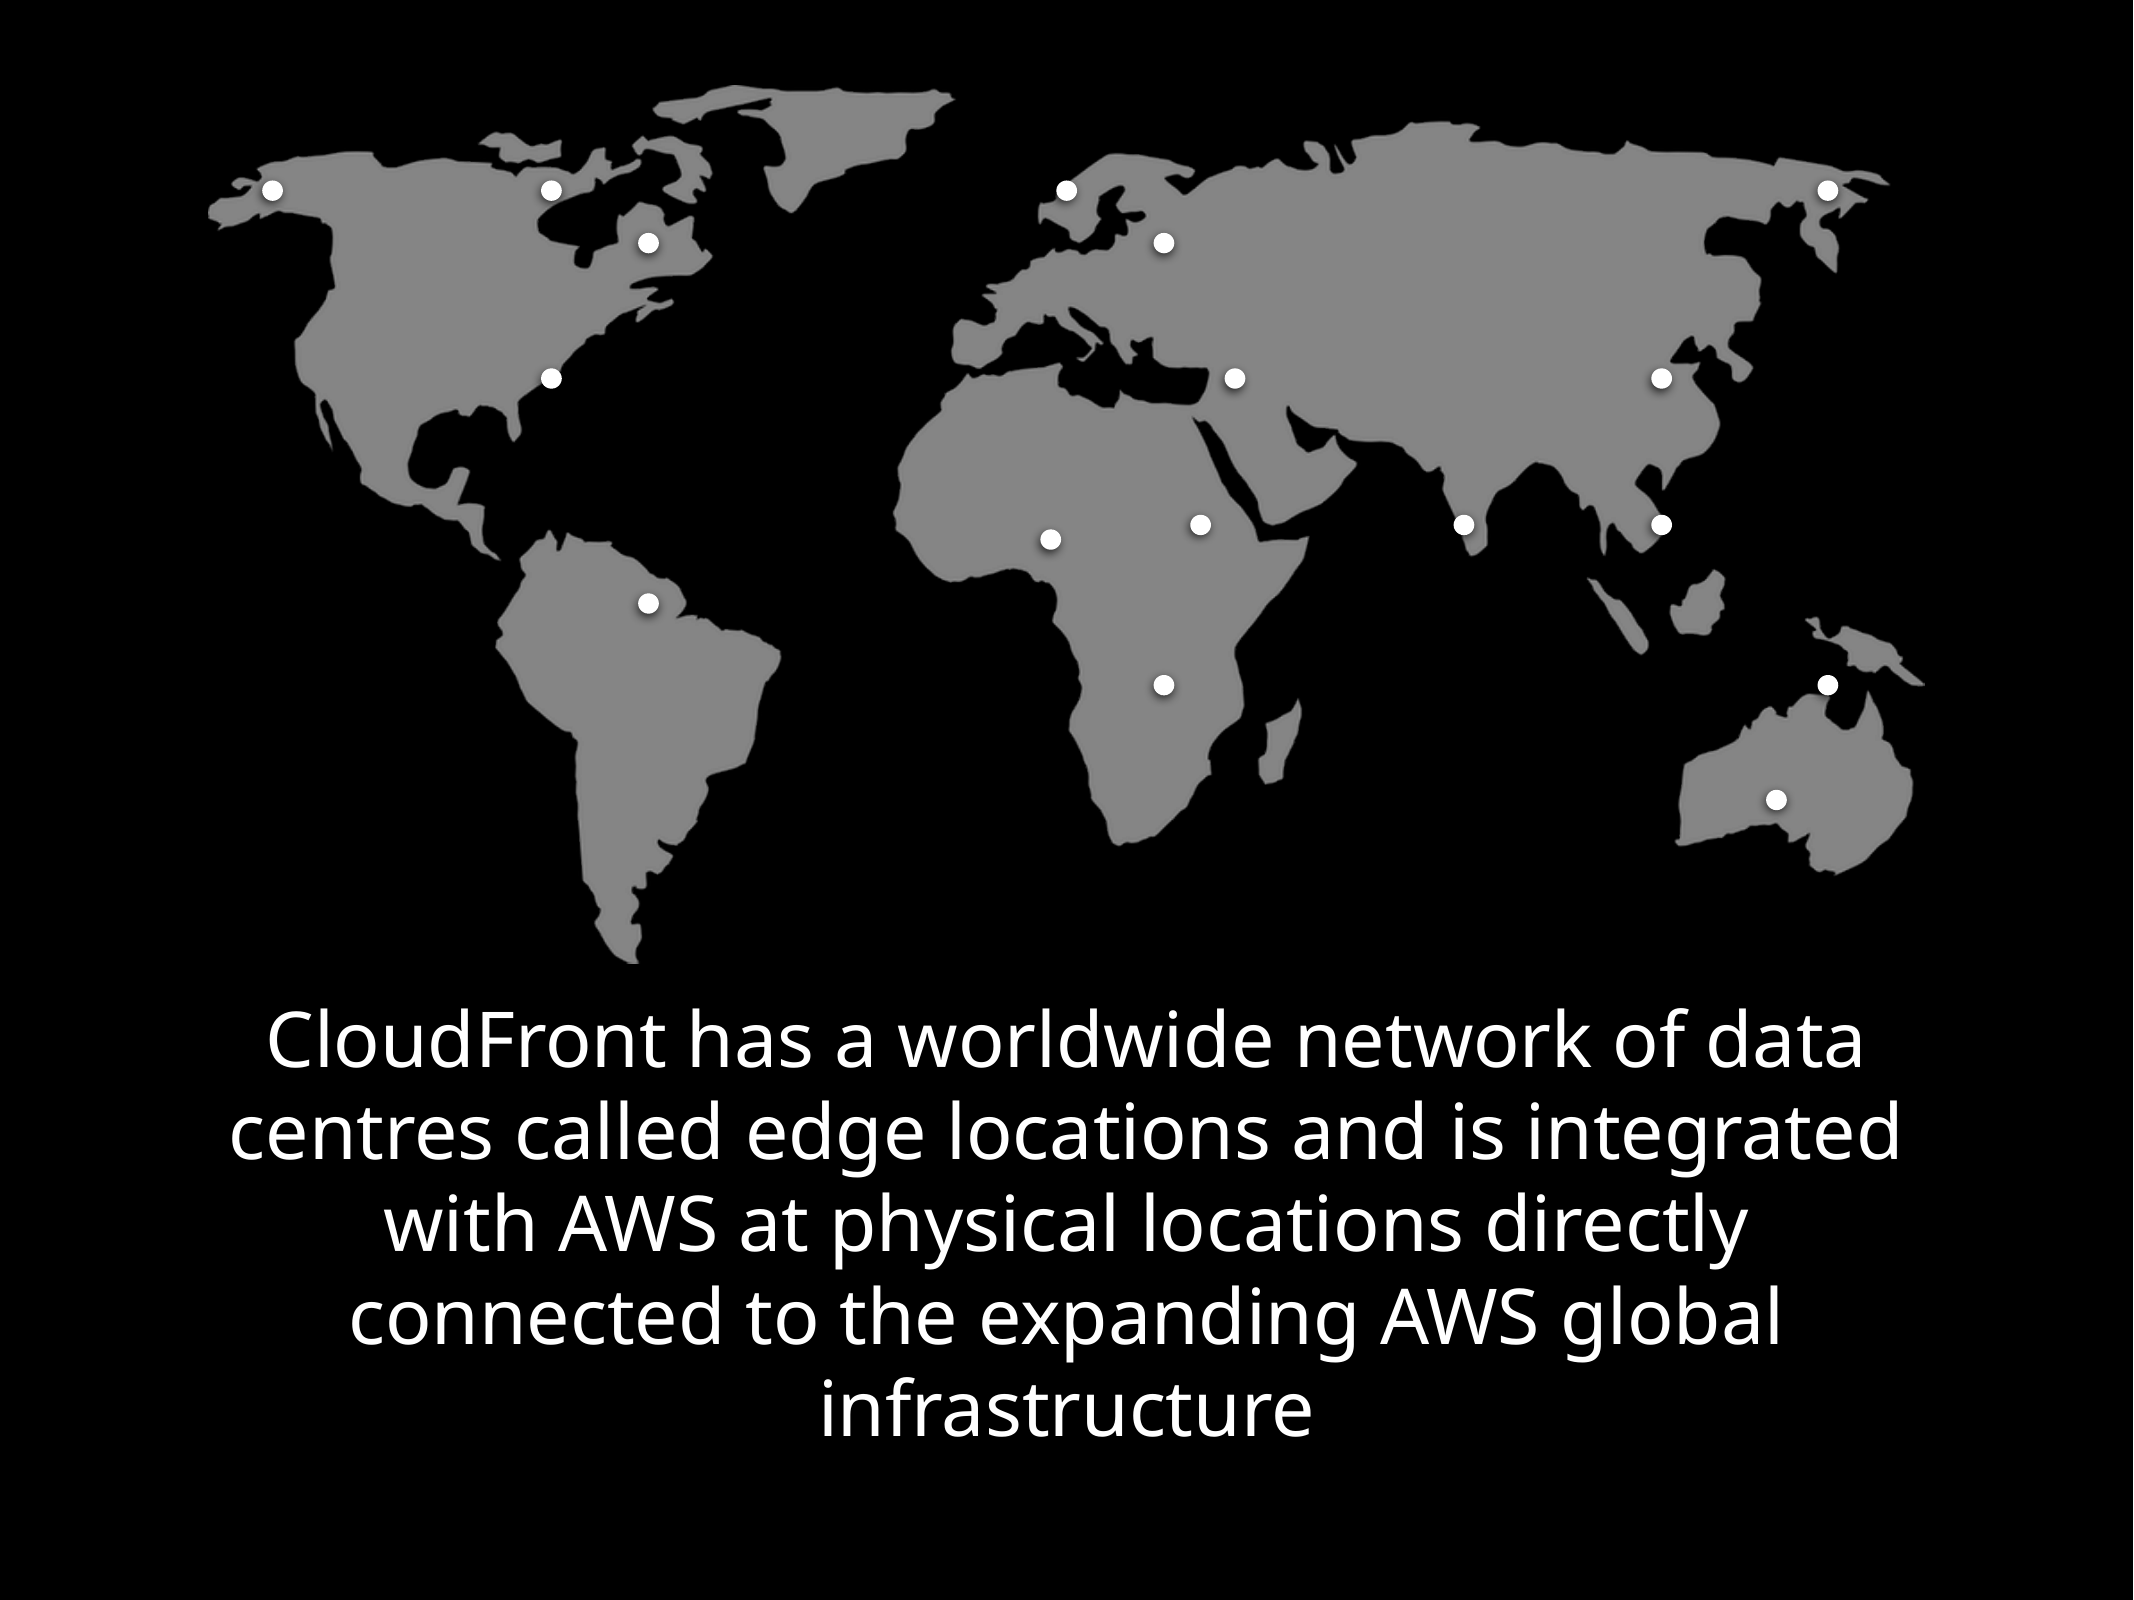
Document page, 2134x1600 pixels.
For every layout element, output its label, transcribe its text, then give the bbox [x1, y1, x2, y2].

picture [208, 85, 1926, 965]
text_box CloudFront has a worldwide network of data centres called edge locations and is integrated with AWS at physical locations directly connected to the expanding AWS global infrastructure [208, 965, 1925, 1461]
